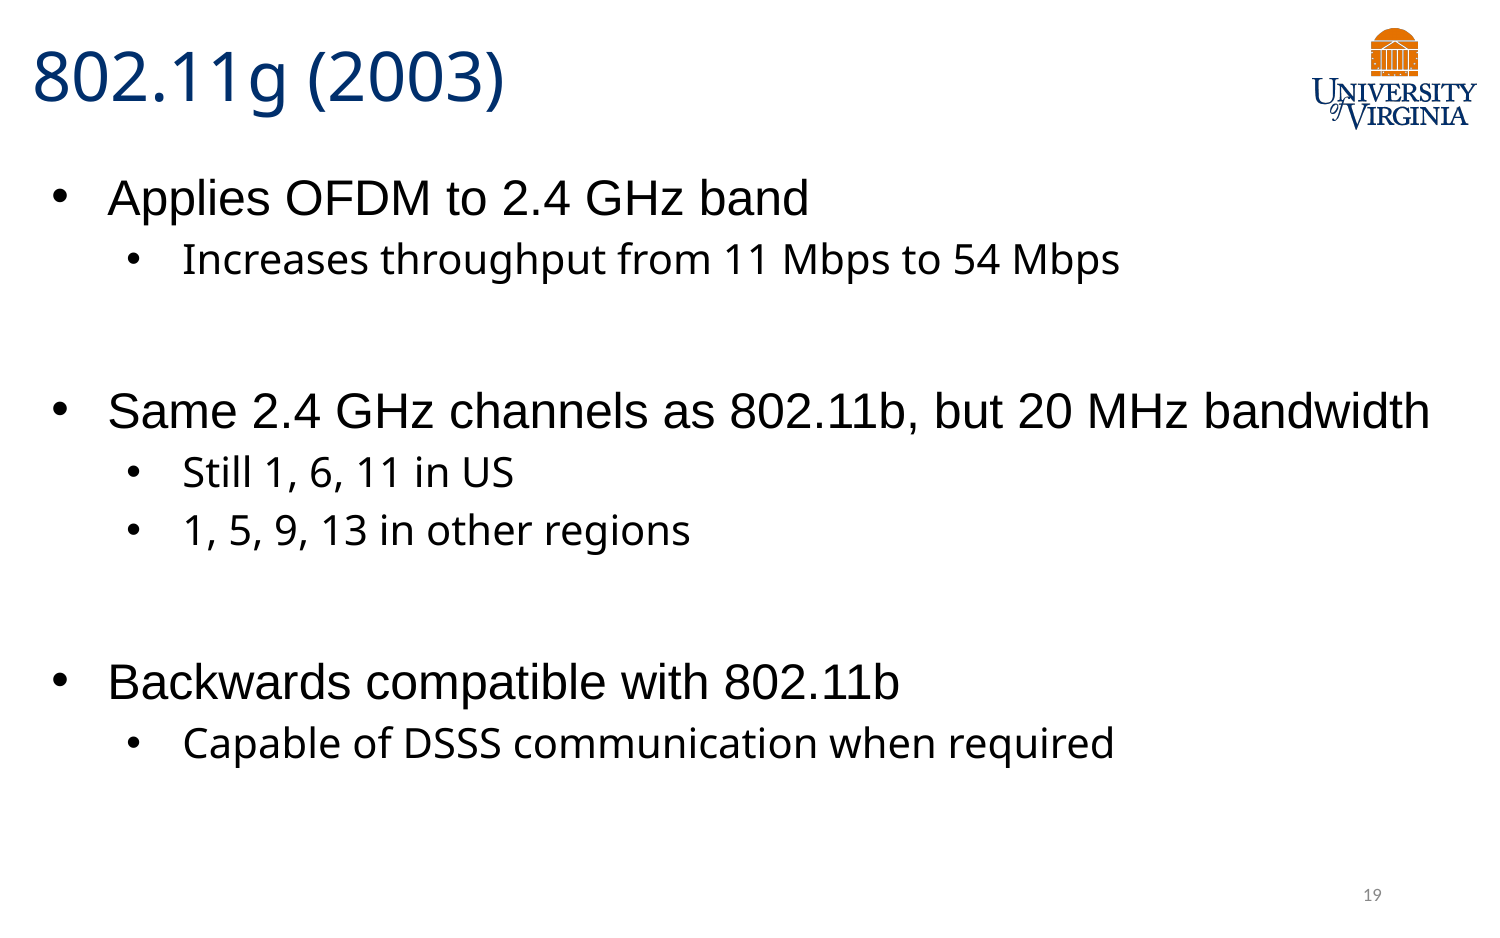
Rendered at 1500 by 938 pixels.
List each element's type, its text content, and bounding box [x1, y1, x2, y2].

title 802.11g (2003) [17, 14, 1297, 145]
list Applies OFDM to 2.4 GHz band Increases throughput from 11 Mbps to 54 Mbps Same 2.4 GHz channels as 802.11b, but 20 MHz bandwidth Still 1, 6, 11 in US 1, 5, 9, 13 in other regions Backwards compatible with 802.11b Capable of DSSS communication when required [17, 157, 1483, 845]
picture [1312, 28, 1477, 130]
slide_number 19 [1059, 868, 1397, 919]
